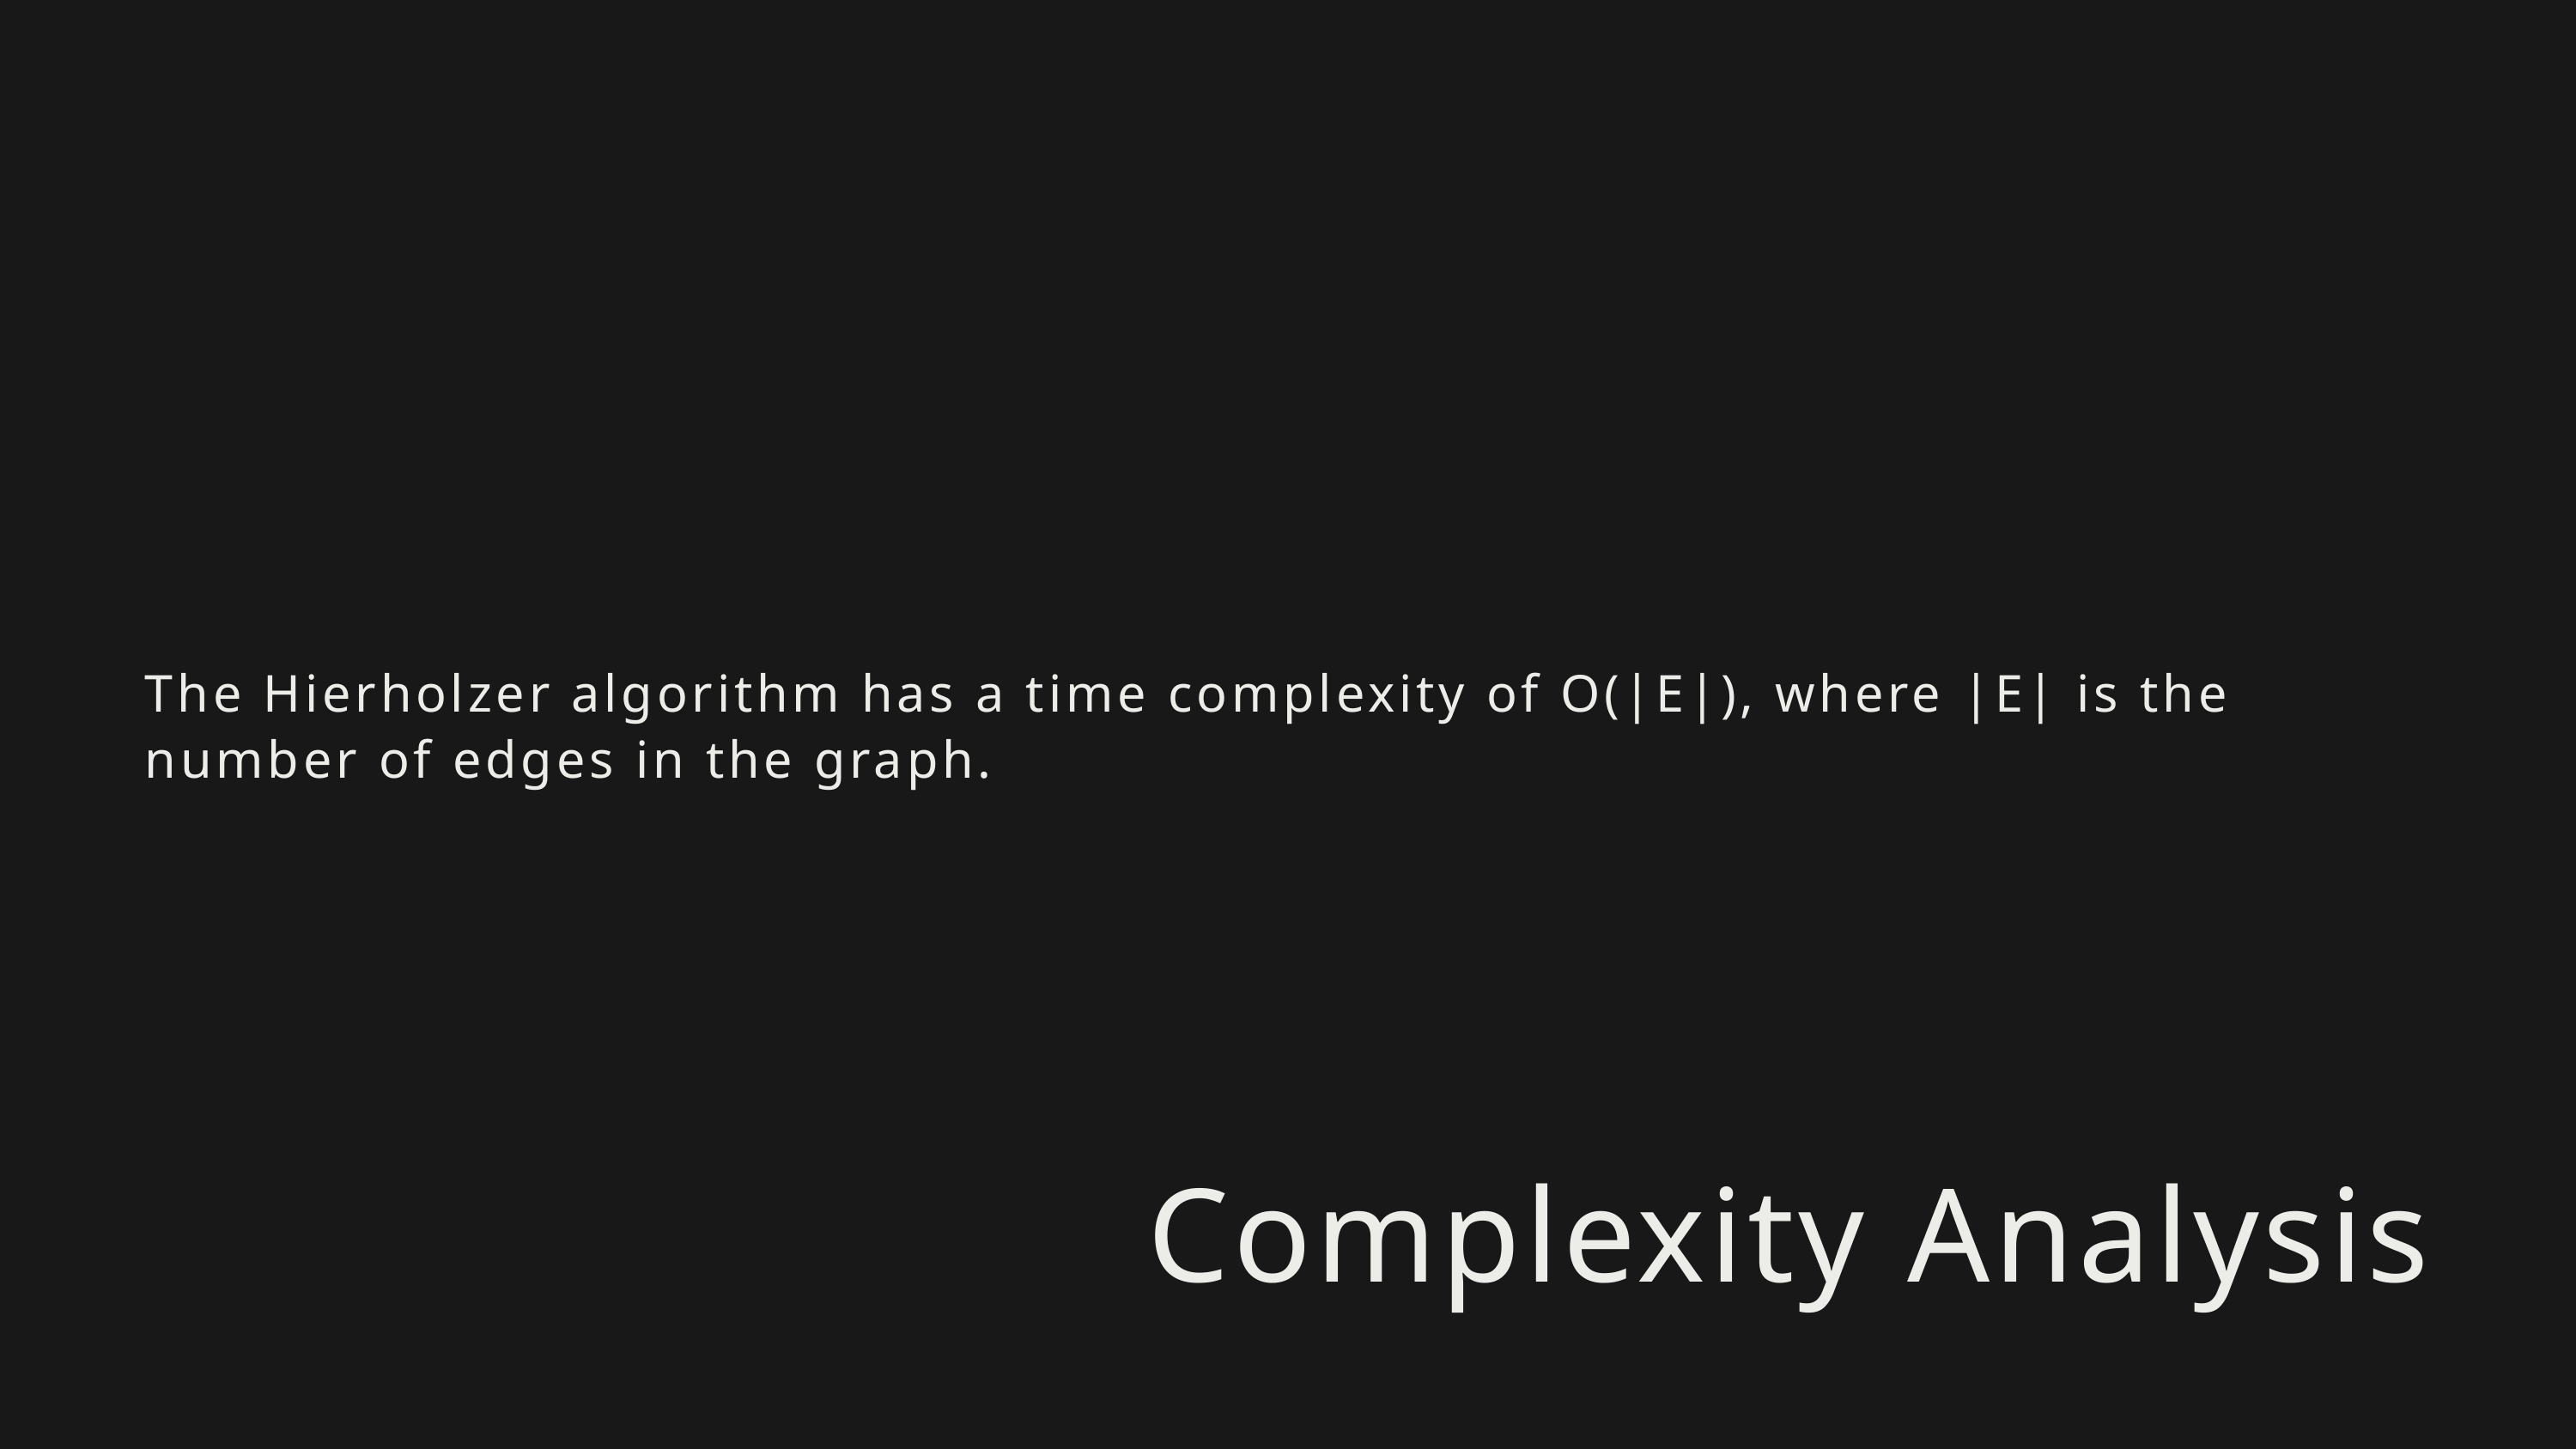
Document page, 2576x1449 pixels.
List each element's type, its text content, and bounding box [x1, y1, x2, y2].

text_box Complexity Analysis [898, 1139, 2432, 1308]
text_box The Hierholzer algorithm has a time complexity of O(|E|), where |E| is the number of edges in the graph. [144, 655, 2432, 788]
